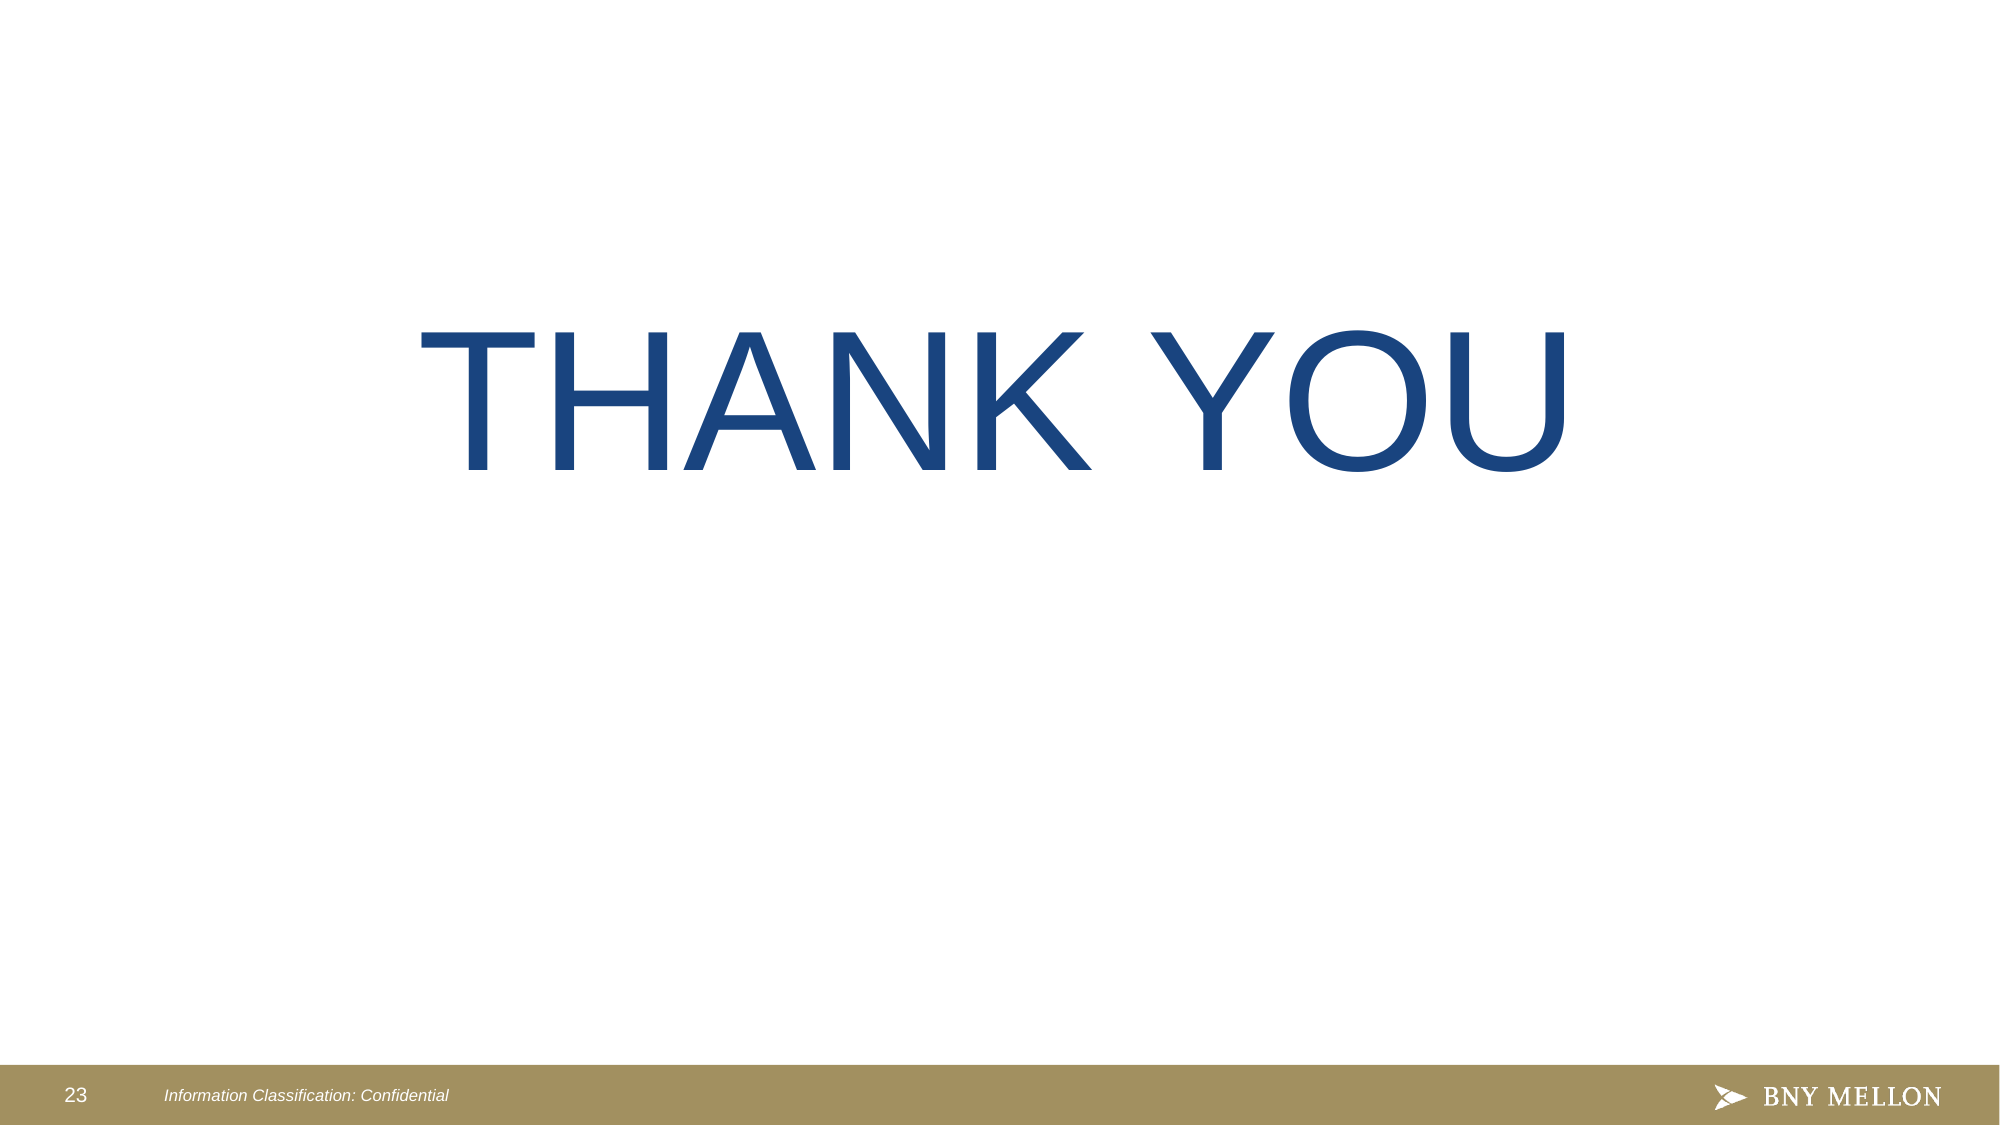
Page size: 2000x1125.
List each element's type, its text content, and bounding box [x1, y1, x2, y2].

picture [1714, 1084, 1941, 1112]
list THANK YOU [49, 262, 1949, 1012]
